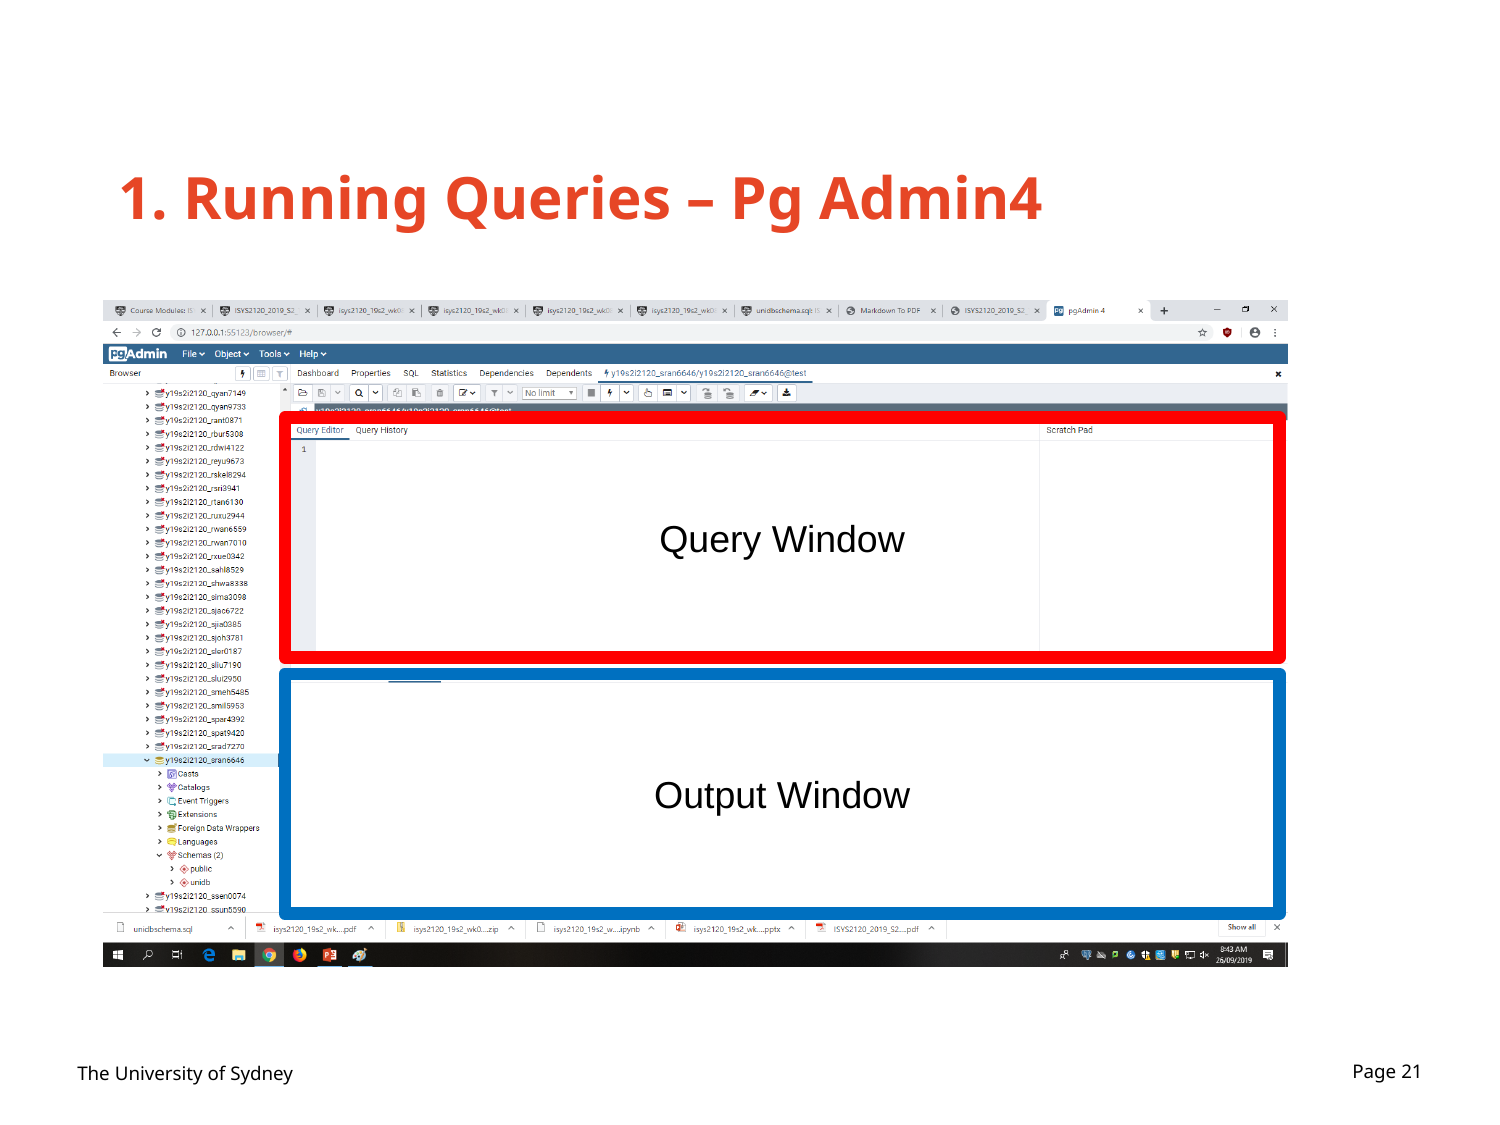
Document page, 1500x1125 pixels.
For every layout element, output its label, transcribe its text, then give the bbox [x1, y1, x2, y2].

picture [102, 300, 1289, 967]
title 1. Running Queries – Pg Admin4 [103, 114, 1397, 278]
